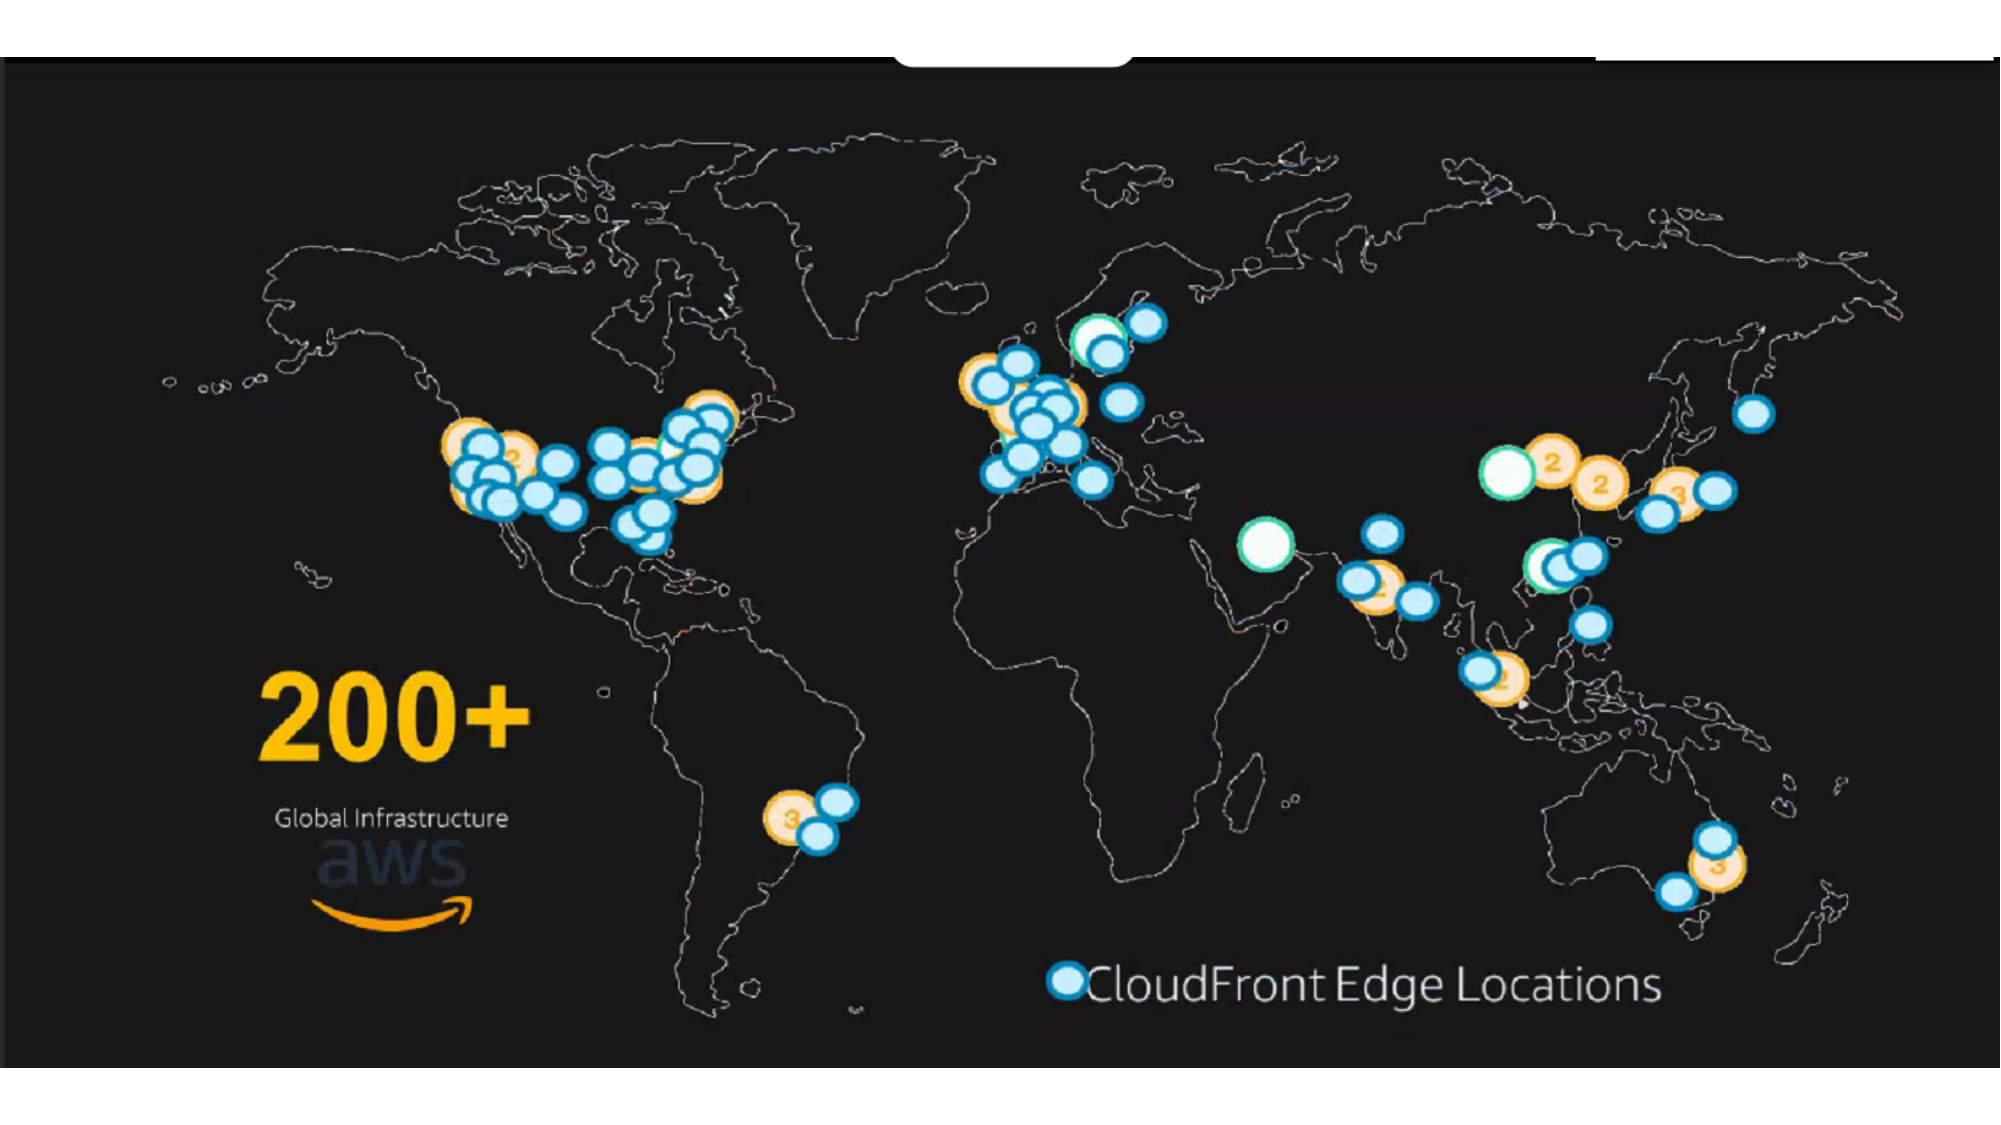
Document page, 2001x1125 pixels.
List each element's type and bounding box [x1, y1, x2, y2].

picture [0, 57, 2000, 1068]
